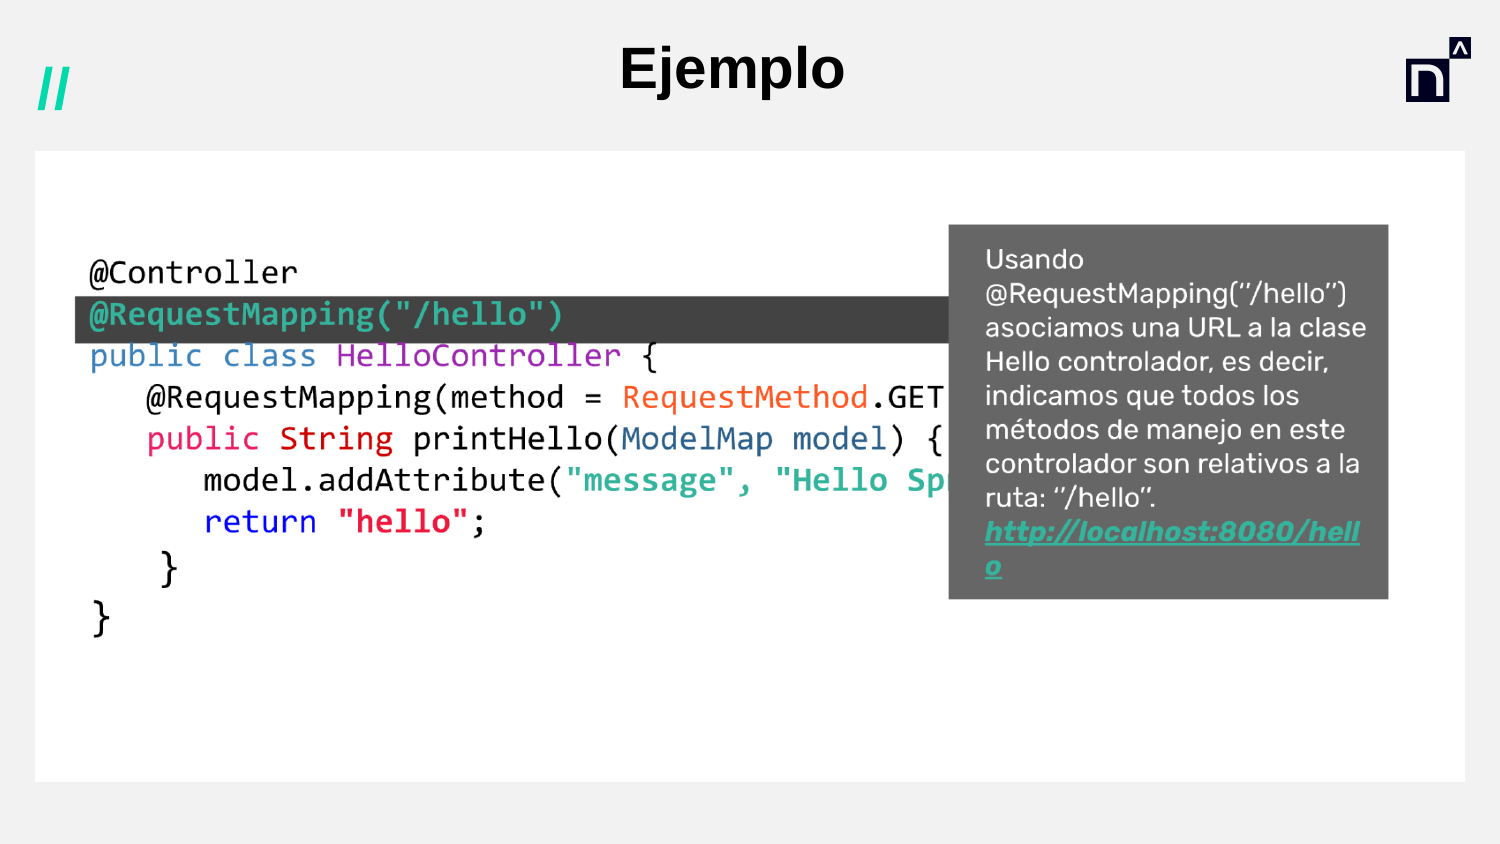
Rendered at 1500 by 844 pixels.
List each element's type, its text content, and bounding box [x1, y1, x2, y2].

title Ejemplo [100, 15, 1366, 149]
picture [1406, 37, 1471, 102]
picture [35, 150, 1465, 783]
